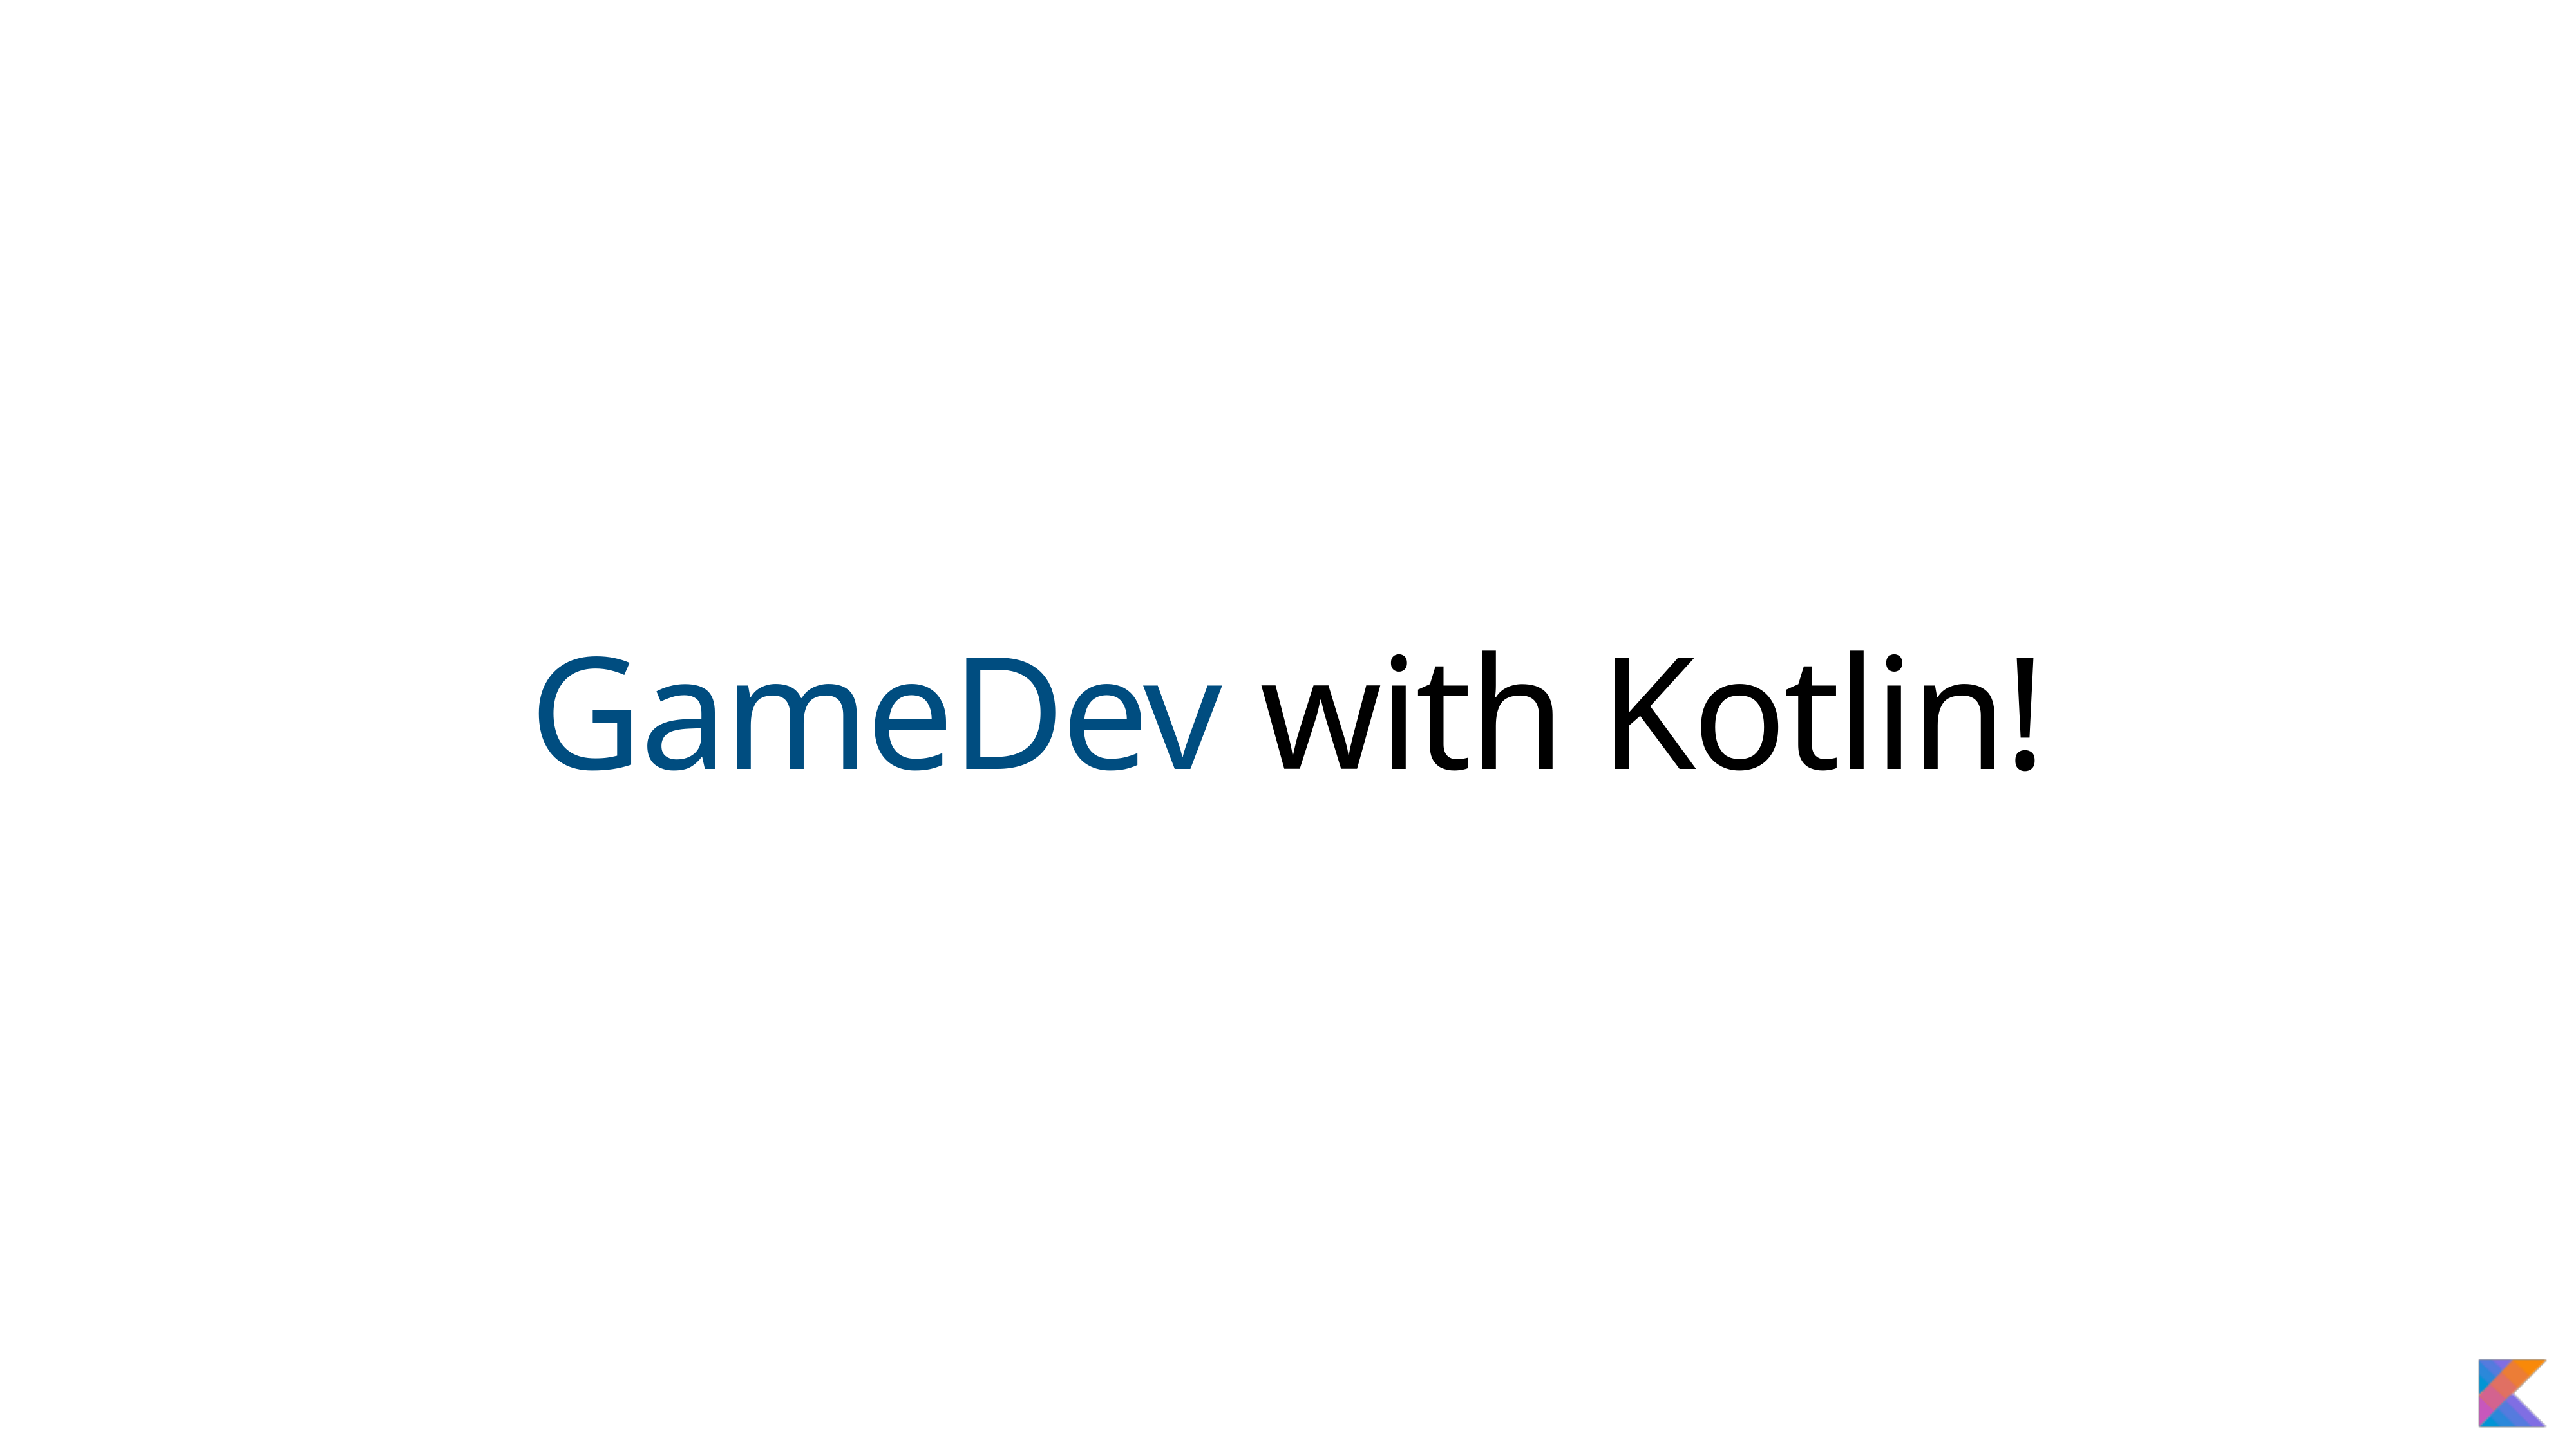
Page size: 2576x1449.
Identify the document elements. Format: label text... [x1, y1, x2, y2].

picture [2468, 1349, 2558, 1439]
list GameDev with Kotlin! [127, 519, 2449, 930]
